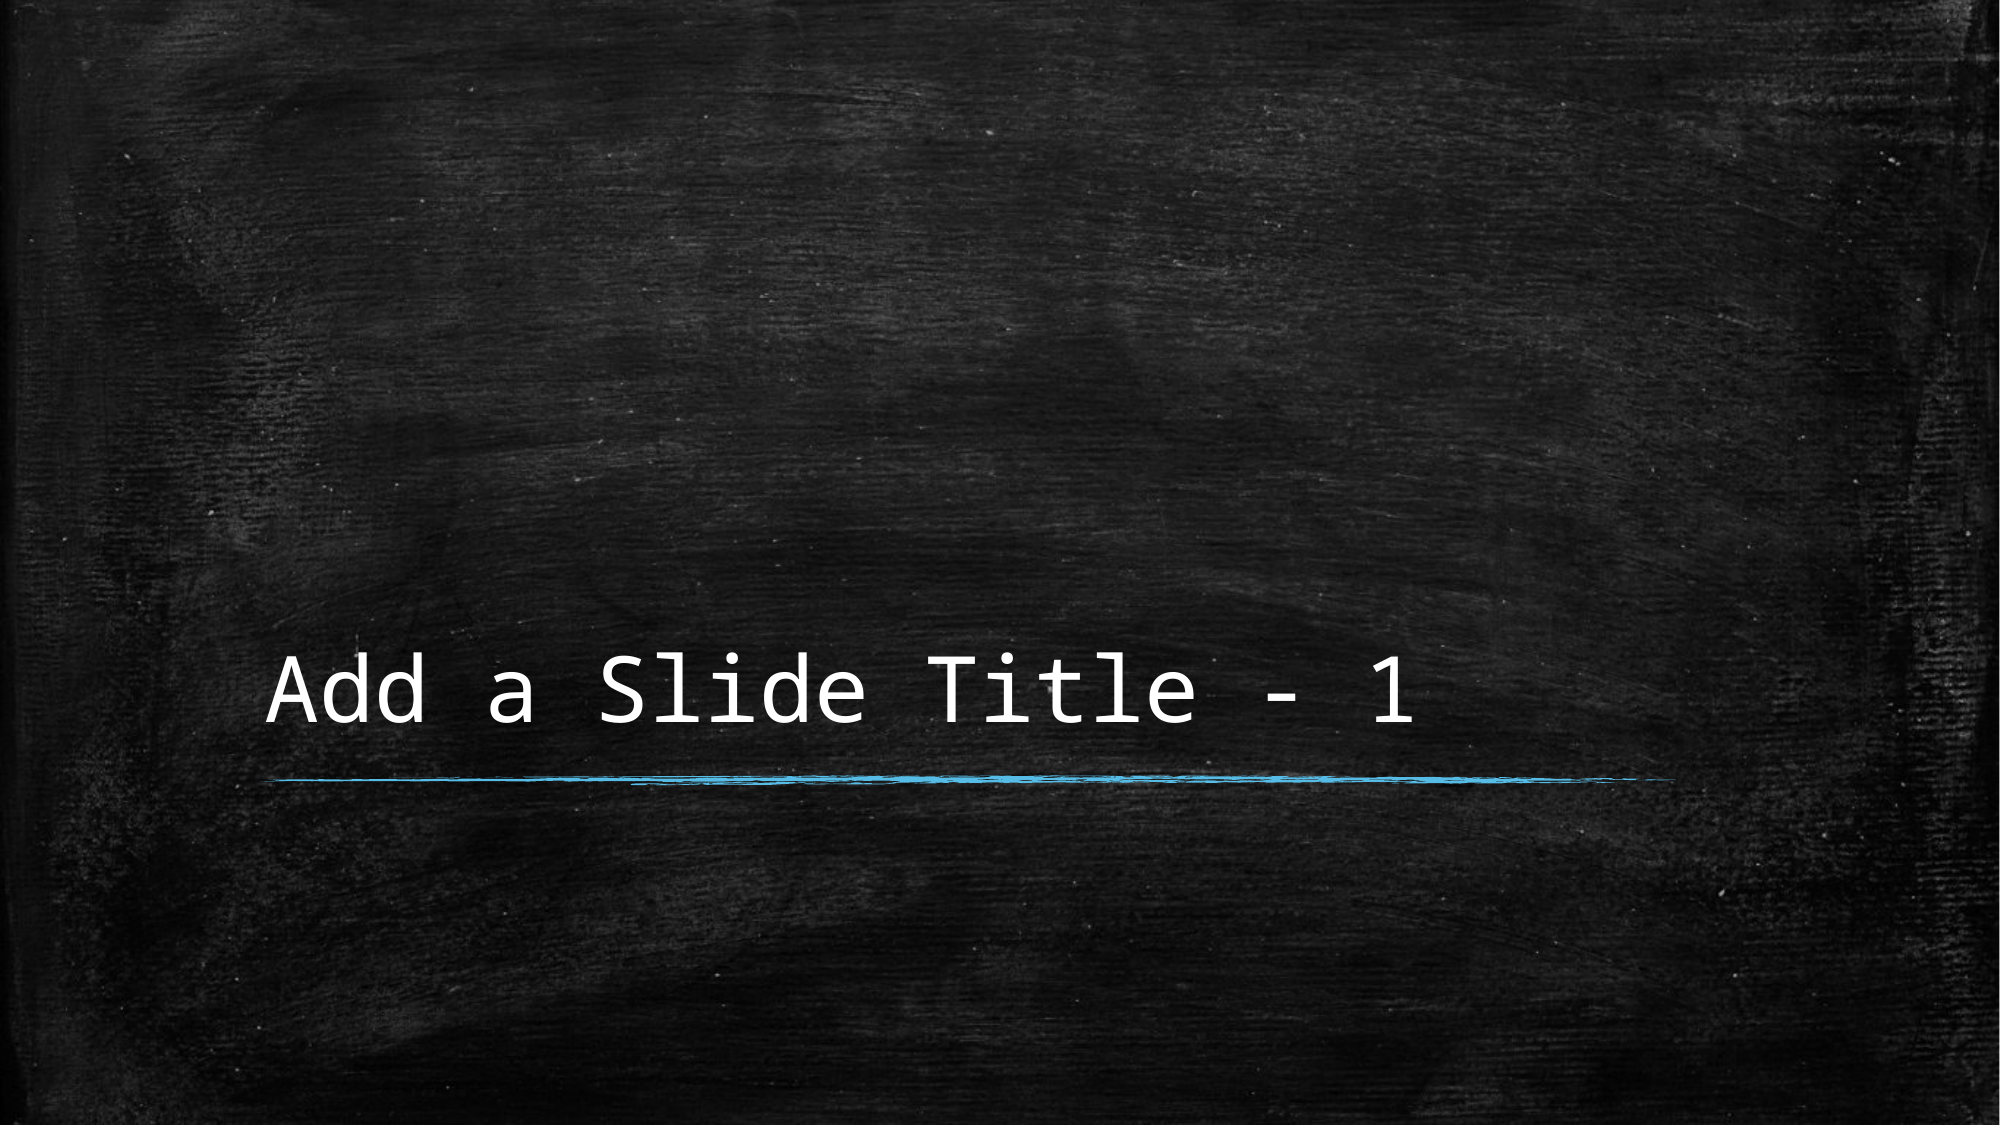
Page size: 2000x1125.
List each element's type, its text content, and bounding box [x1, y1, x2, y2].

title Add a Slide Title - 1 [249, 312, 1750, 750]
